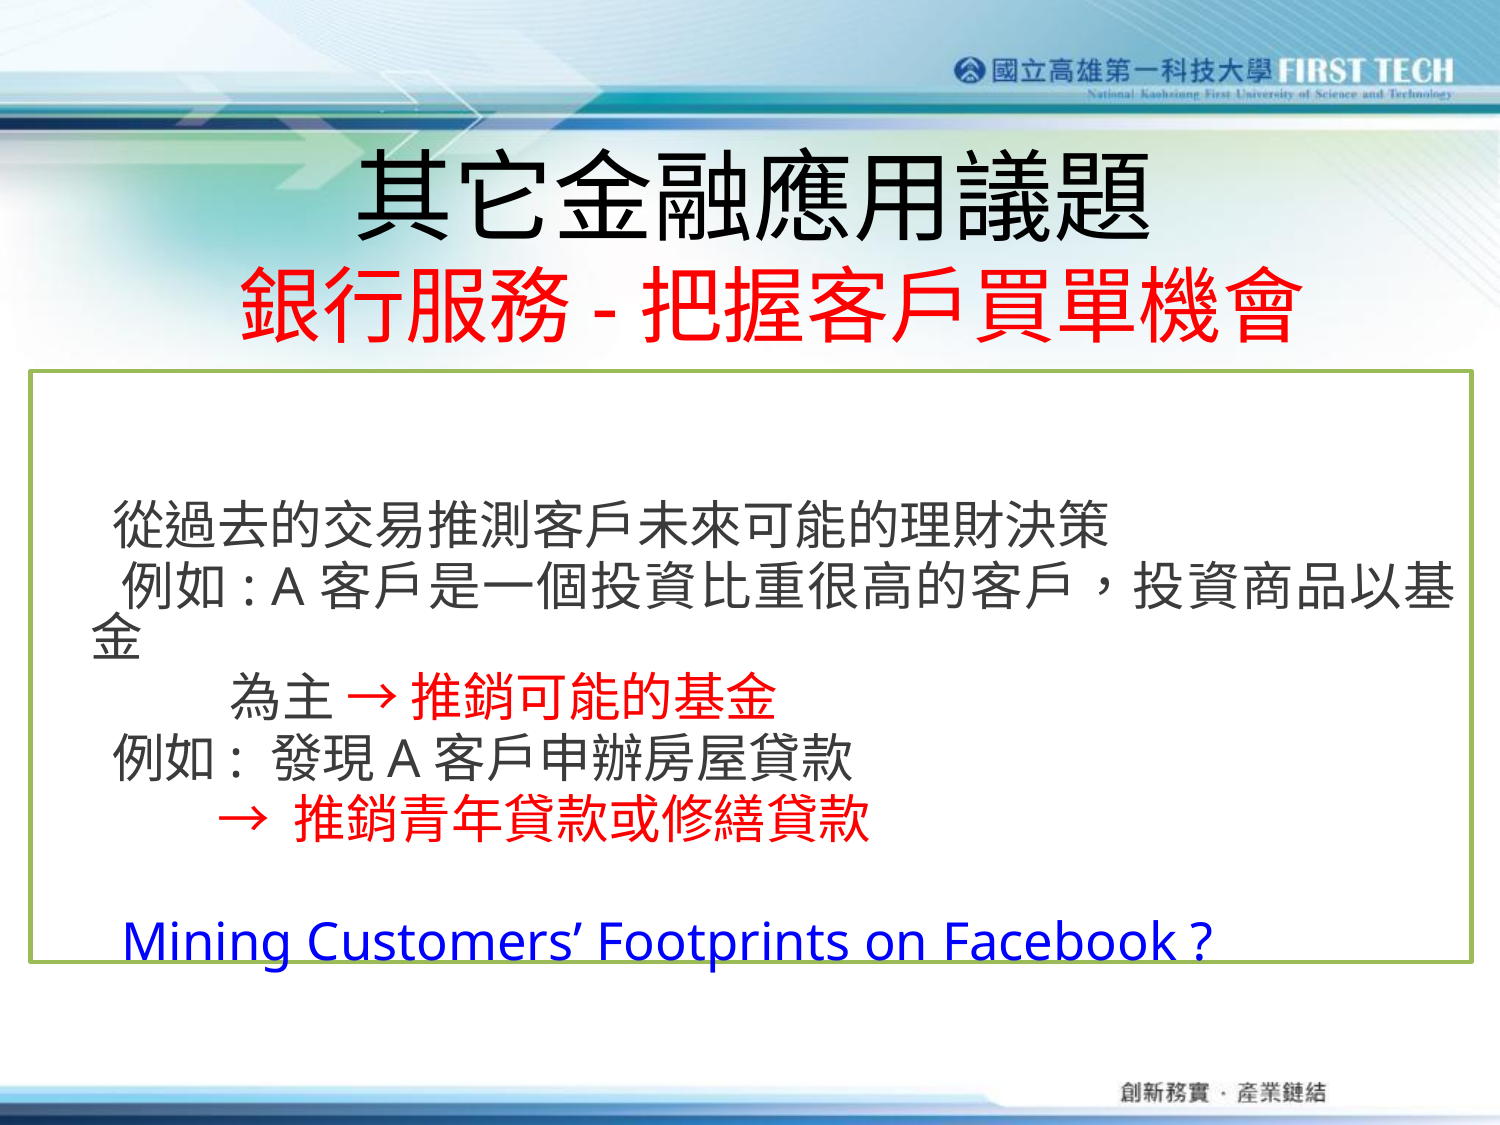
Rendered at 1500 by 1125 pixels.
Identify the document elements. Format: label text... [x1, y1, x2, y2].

picture [0, 362, 1500, 1125]
list 從過去的交易推測客戶未來可能的理財決策 例如: A客戶是一個投資比重很高的客戶，投資商品以基金 為主 → 推銷可能的基金 例如: 發現A客戶申辦房屋貸款 → 推銷青年貸款或修繕貸款 Mining Customers’ Footprints on Facebook ? [30, 371, 1472, 962]
picture [0, 0, 1500, 125]
title 其它金融應用議題 銀行服務-把握客戶買單機會 [0, 125, 1500, 362]
